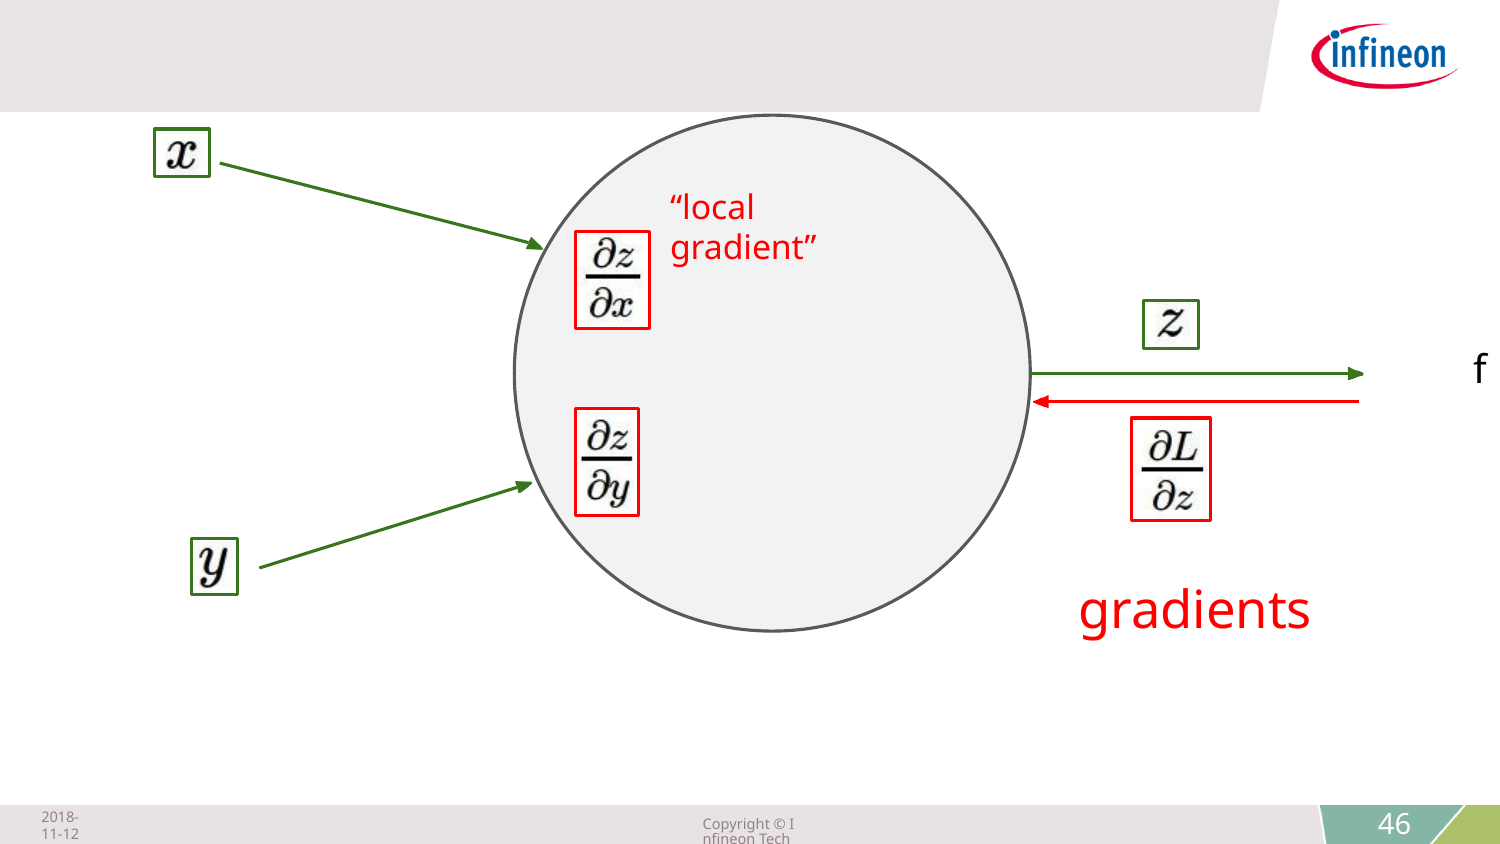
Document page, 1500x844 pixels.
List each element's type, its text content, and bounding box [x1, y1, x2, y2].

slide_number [41, 806, 89, 844]
text_box [154, 128, 210, 177]
footer Copyright © Infineon Technologies AG 2018. All rights reserved. [702, 806, 798, 844]
title f [1426, 295, 1500, 439]
slide_number 46 [1364, 806, 1412, 844]
text_box [575, 408, 639, 516]
picture [0, 0, 1500, 112]
text_box [515, 481, 532, 493]
text_box [1131, 417, 1211, 521]
picture [0, 805, 1500, 844]
text_box [514, 115, 1031, 632]
text_box [526, 237, 543, 250]
text_box “local gradient” [668, 183, 896, 267]
text_box [575, 231, 650, 329]
text_box [1143, 300, 1199, 349]
text_box [1033, 395, 1049, 408]
text_box gradients [1076, 574, 1341, 639]
text_box [191, 538, 238, 595]
text_box [1347, 367, 1364, 380]
